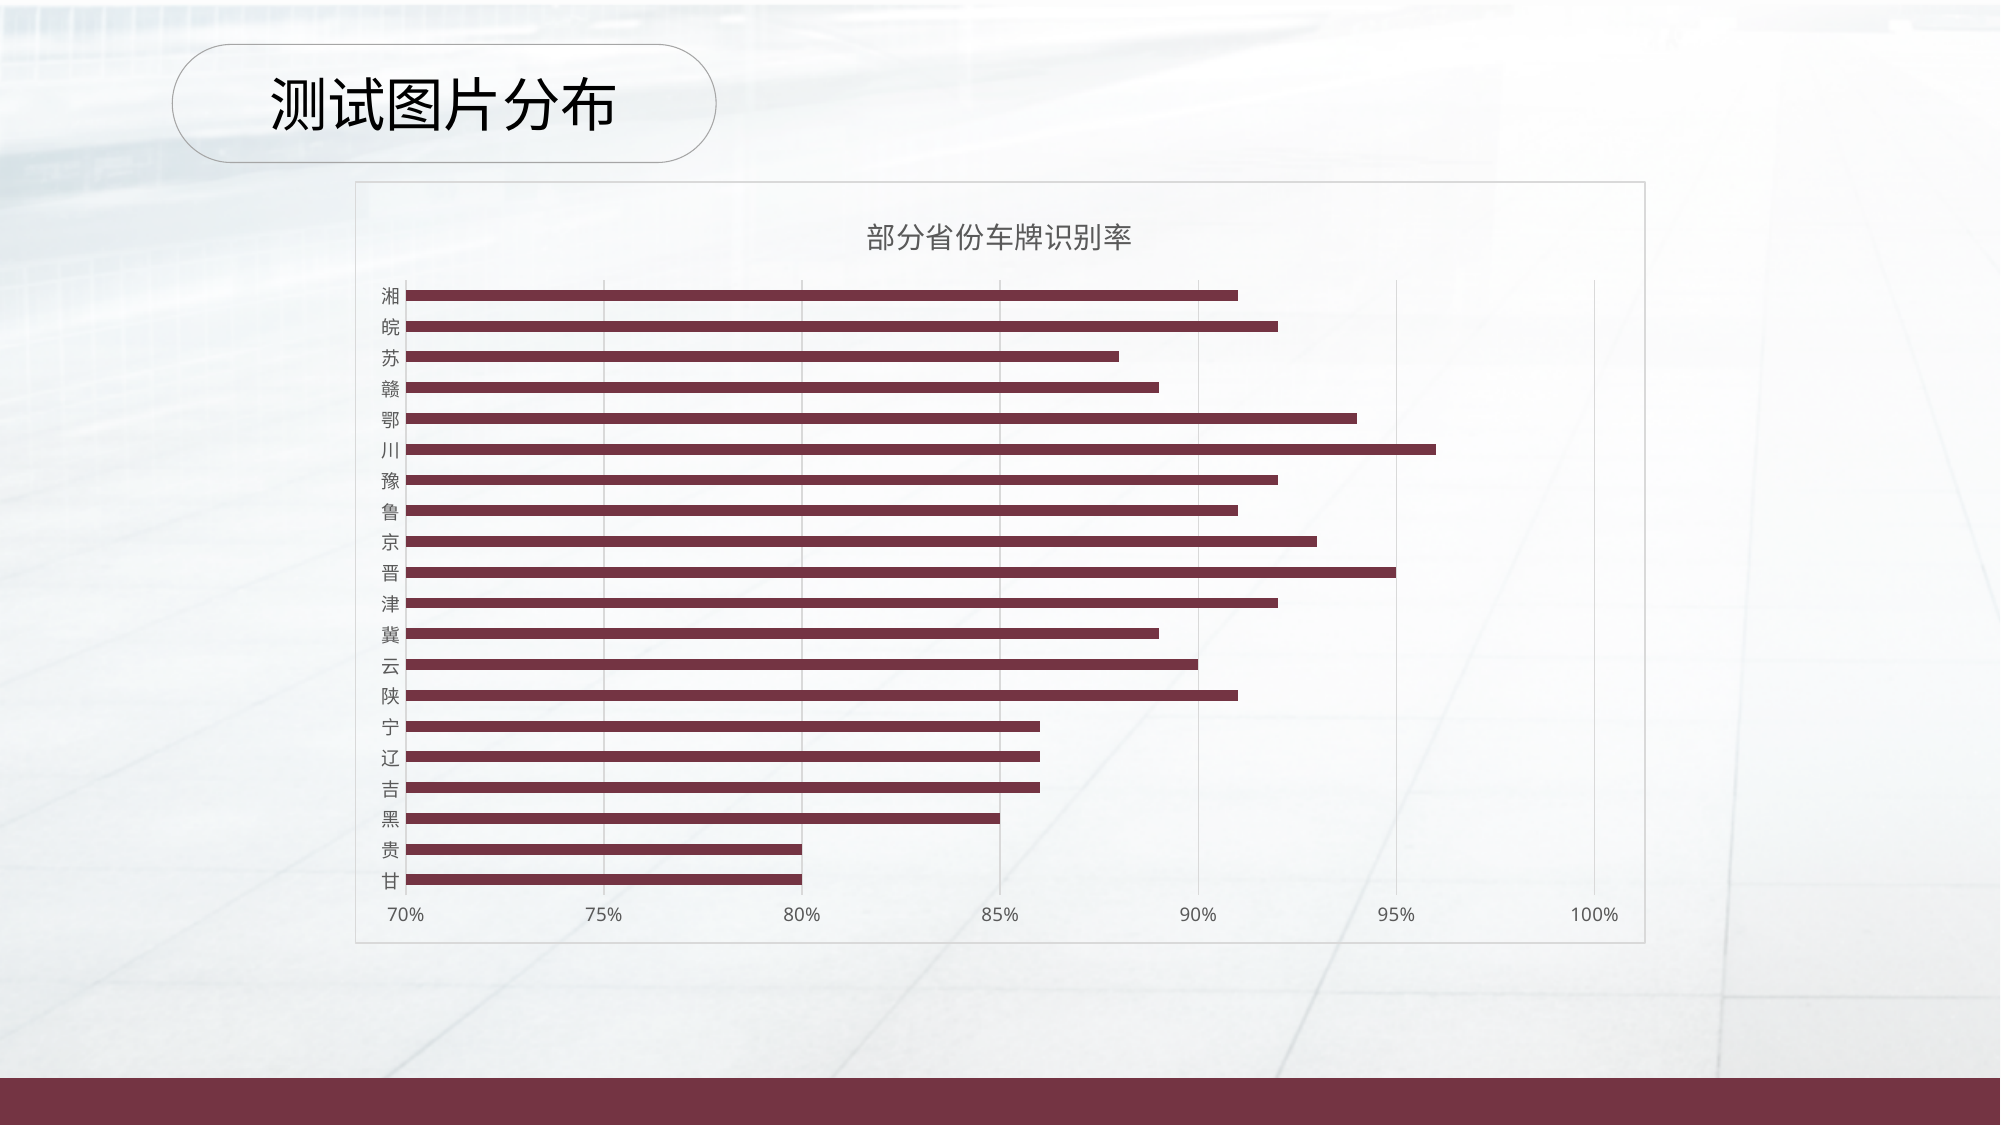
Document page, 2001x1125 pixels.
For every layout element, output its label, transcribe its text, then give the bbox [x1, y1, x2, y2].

text_box 测试图片分布 [191, 60, 697, 146]
chart [354, 181, 1646, 944]
picture [0, 0, 2001, 1125]
text_box [171, 43, 718, 164]
text_box [0, 1077, 2000, 1125]
